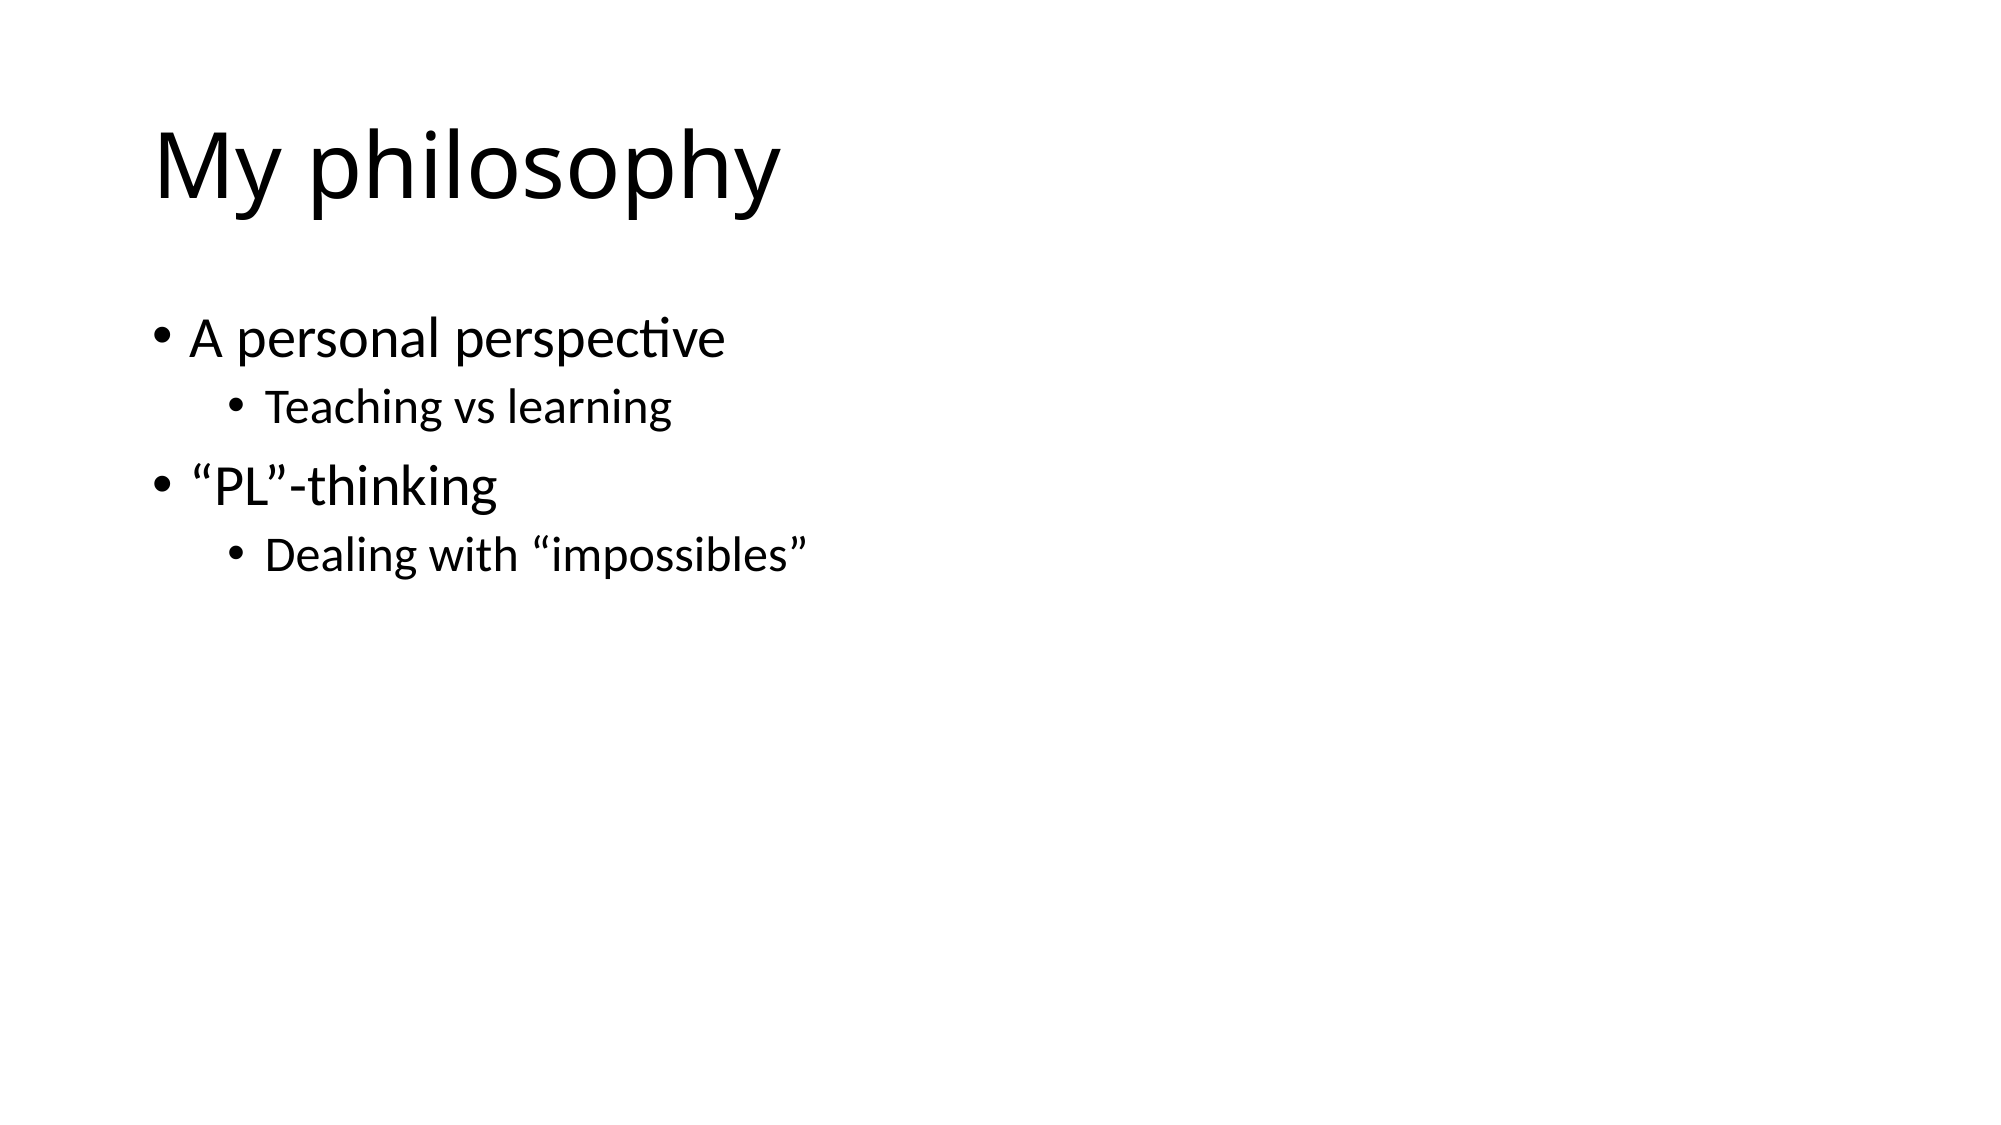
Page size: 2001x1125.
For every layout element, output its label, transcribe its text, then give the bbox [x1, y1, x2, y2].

list A personal perspective Teaching vs learning “PL”-thinking Dealing with “impossibles” [137, 299, 1863, 1014]
title My philosophy [137, 59, 1863, 278]
